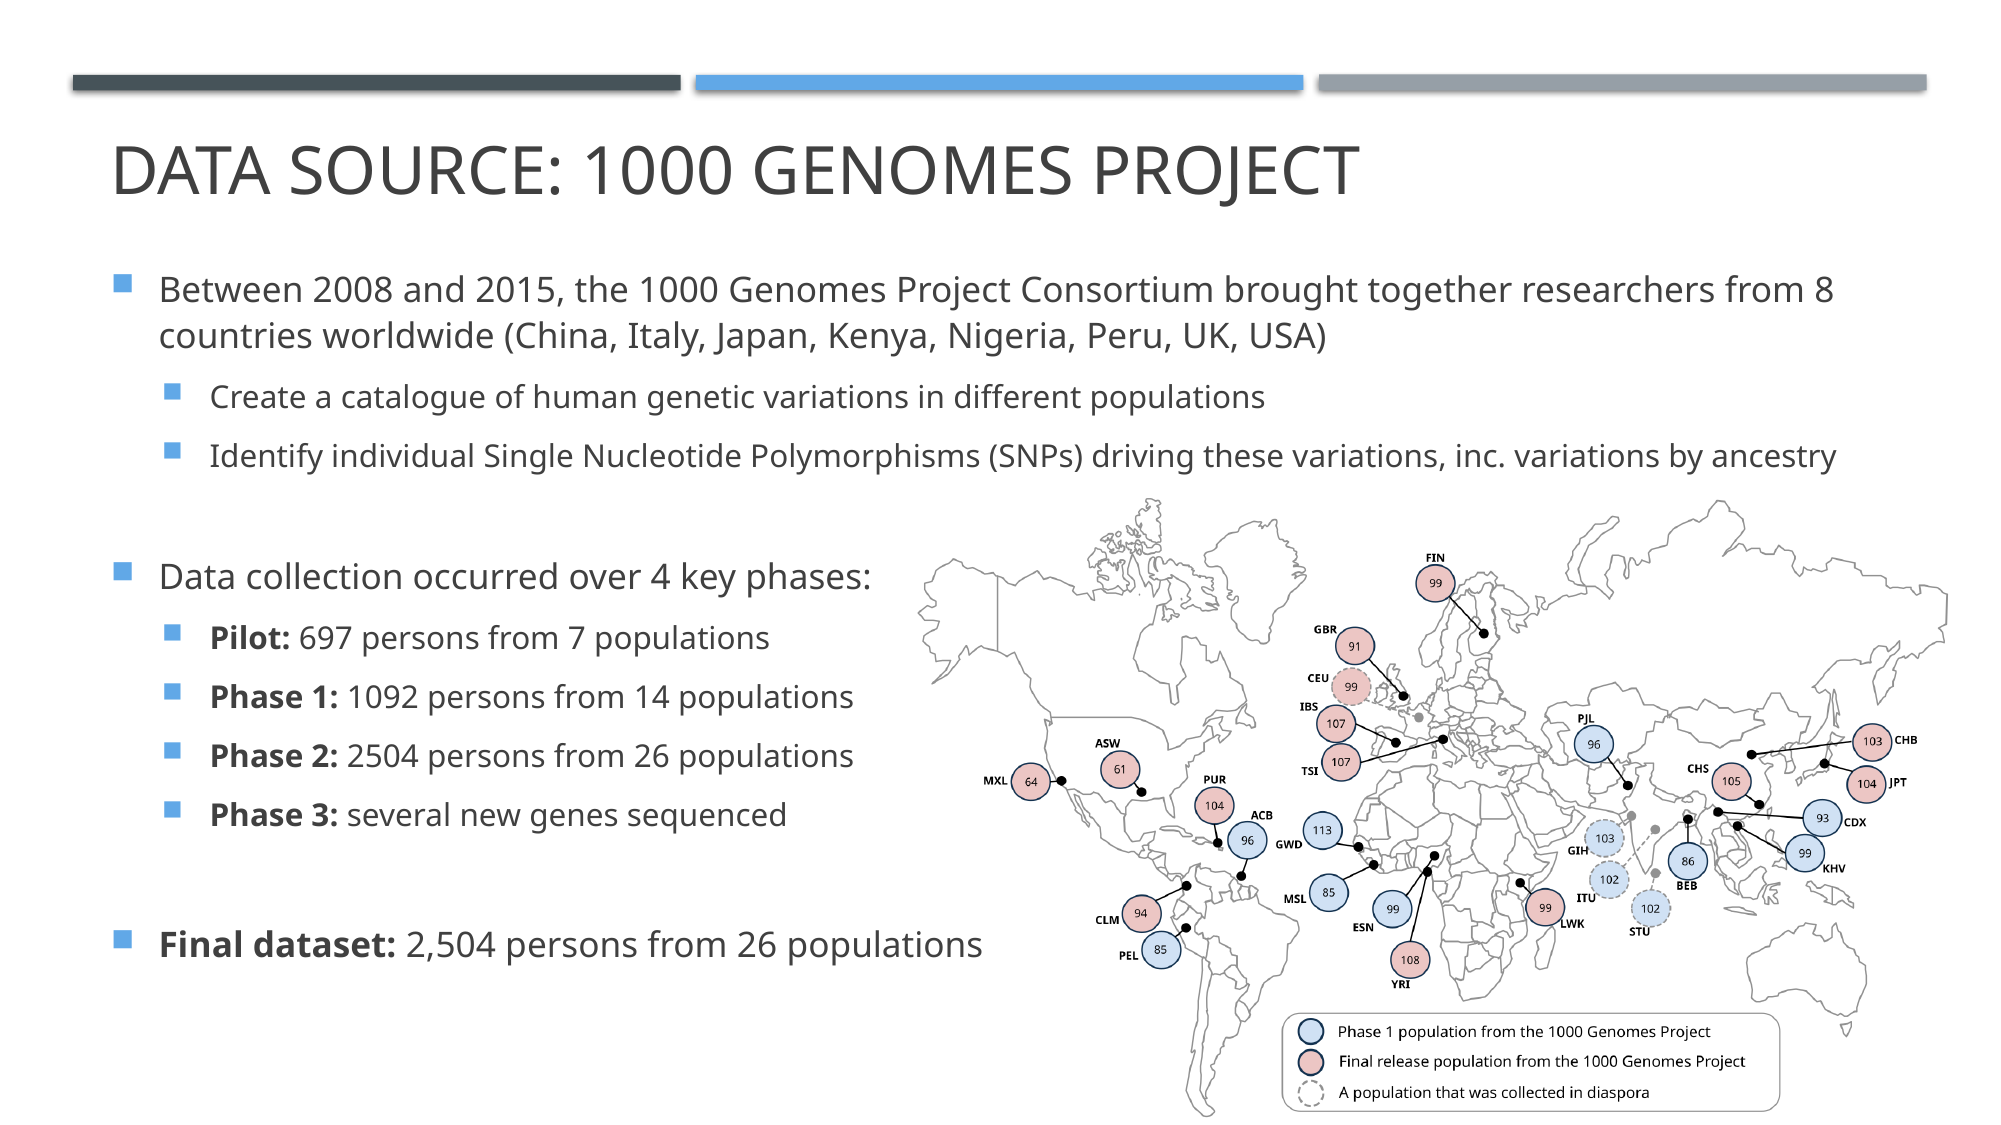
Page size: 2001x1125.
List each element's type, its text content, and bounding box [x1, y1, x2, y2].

picture [913, 495, 1953, 1121]
title Data source: 1000 genomes project [95, 115, 1905, 216]
list Between 2008 and 2015, the 1000 Genomes Project Consortium brought together researchers from 8 countries worldwide (China, Italy, Japan, Kenya, Nigeria, Peru, UK, USA) Create a catalogue of human genetic variations in different populations Identify individual Single Nucleotide Polymorphisms (SNPs) driving these variations, inc. variations by ancestry Data collection occurred over 4 key phases: Pilot: 697 persons from 7 populations Phase 1: 1092 persons from 14 populations Phase 2: 2504 persons from 26 populations Phase 3: several new genes sequenced Final dataset: 2,504 persons from 26 populations [95, 255, 1905, 981]
